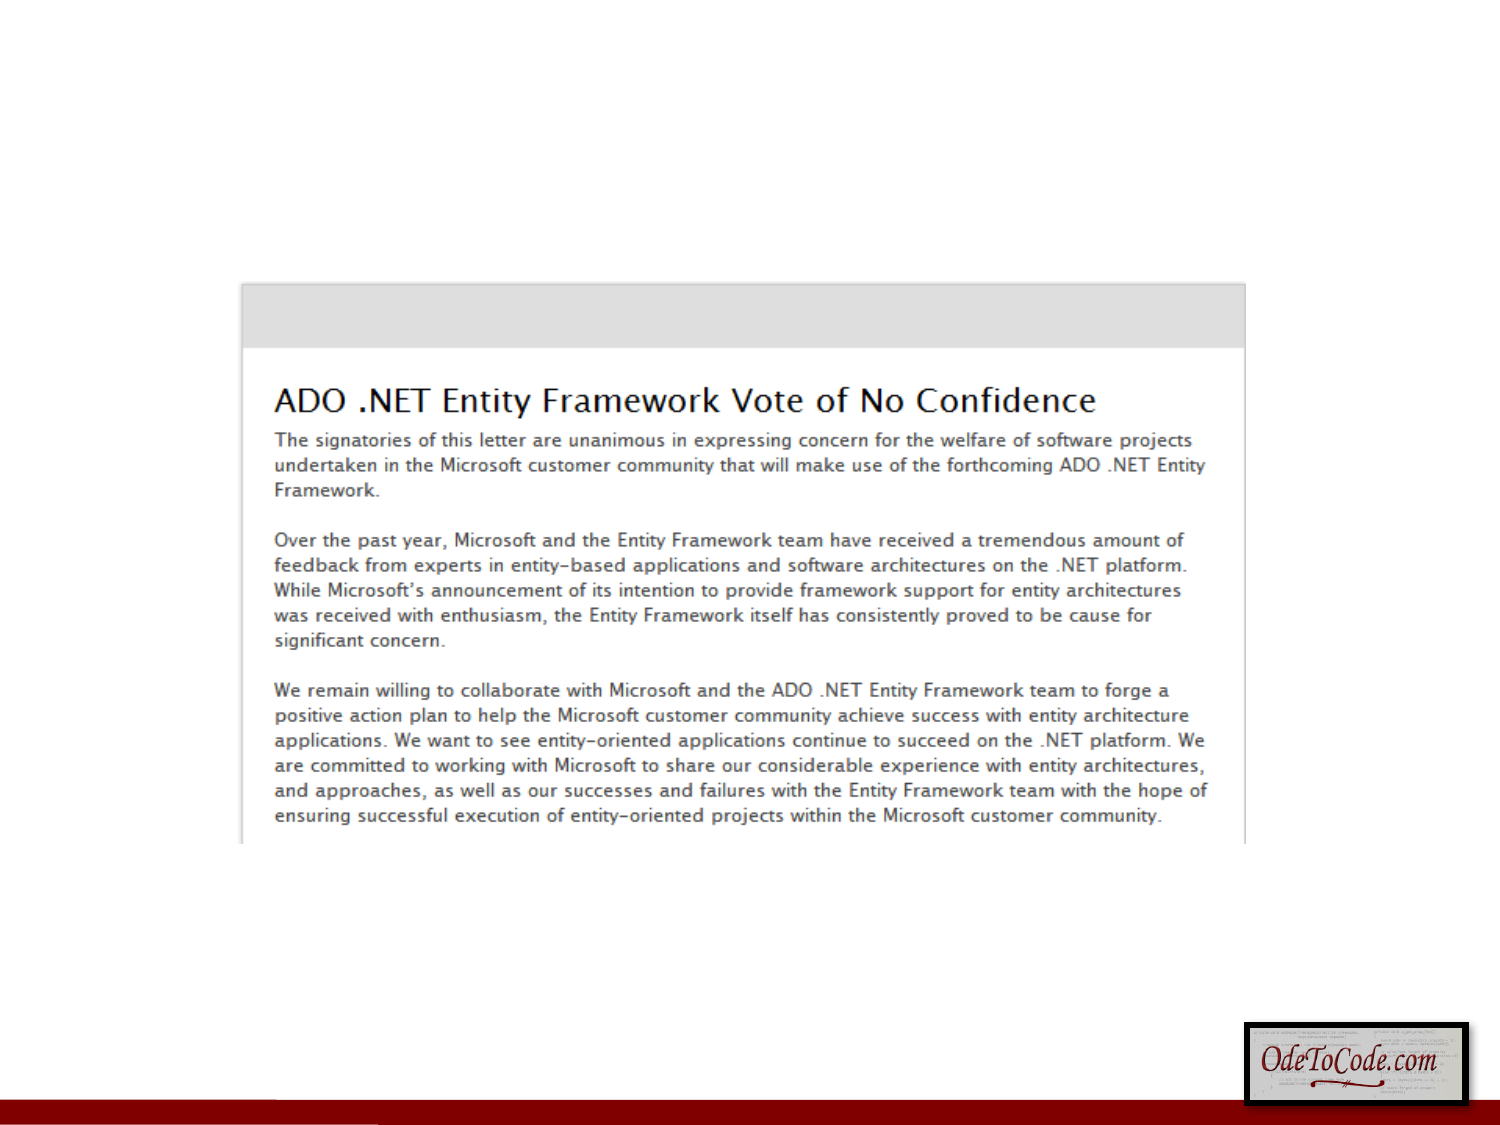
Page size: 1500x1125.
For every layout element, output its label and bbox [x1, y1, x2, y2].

picture [237, 281, 1246, 844]
picture [1250, 1028, 1462, 1100]
